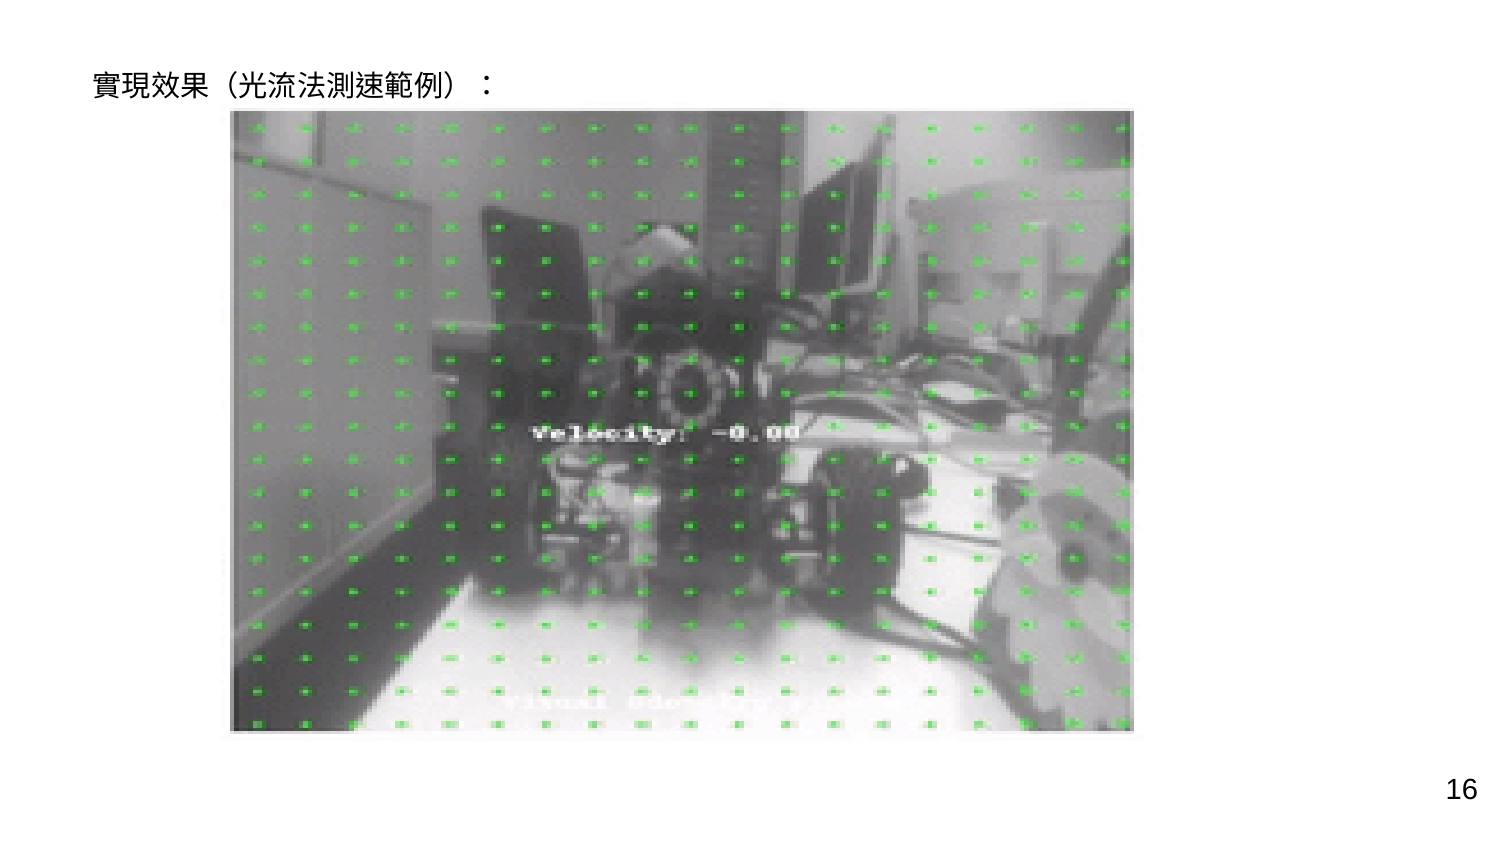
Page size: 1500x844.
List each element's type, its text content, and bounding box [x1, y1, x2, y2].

picture [221, 102, 1144, 742]
text_box 16 [1430, 755, 1500, 821]
text_box 實現效果（光流法測速範例）： [77, 52, 647, 118]
